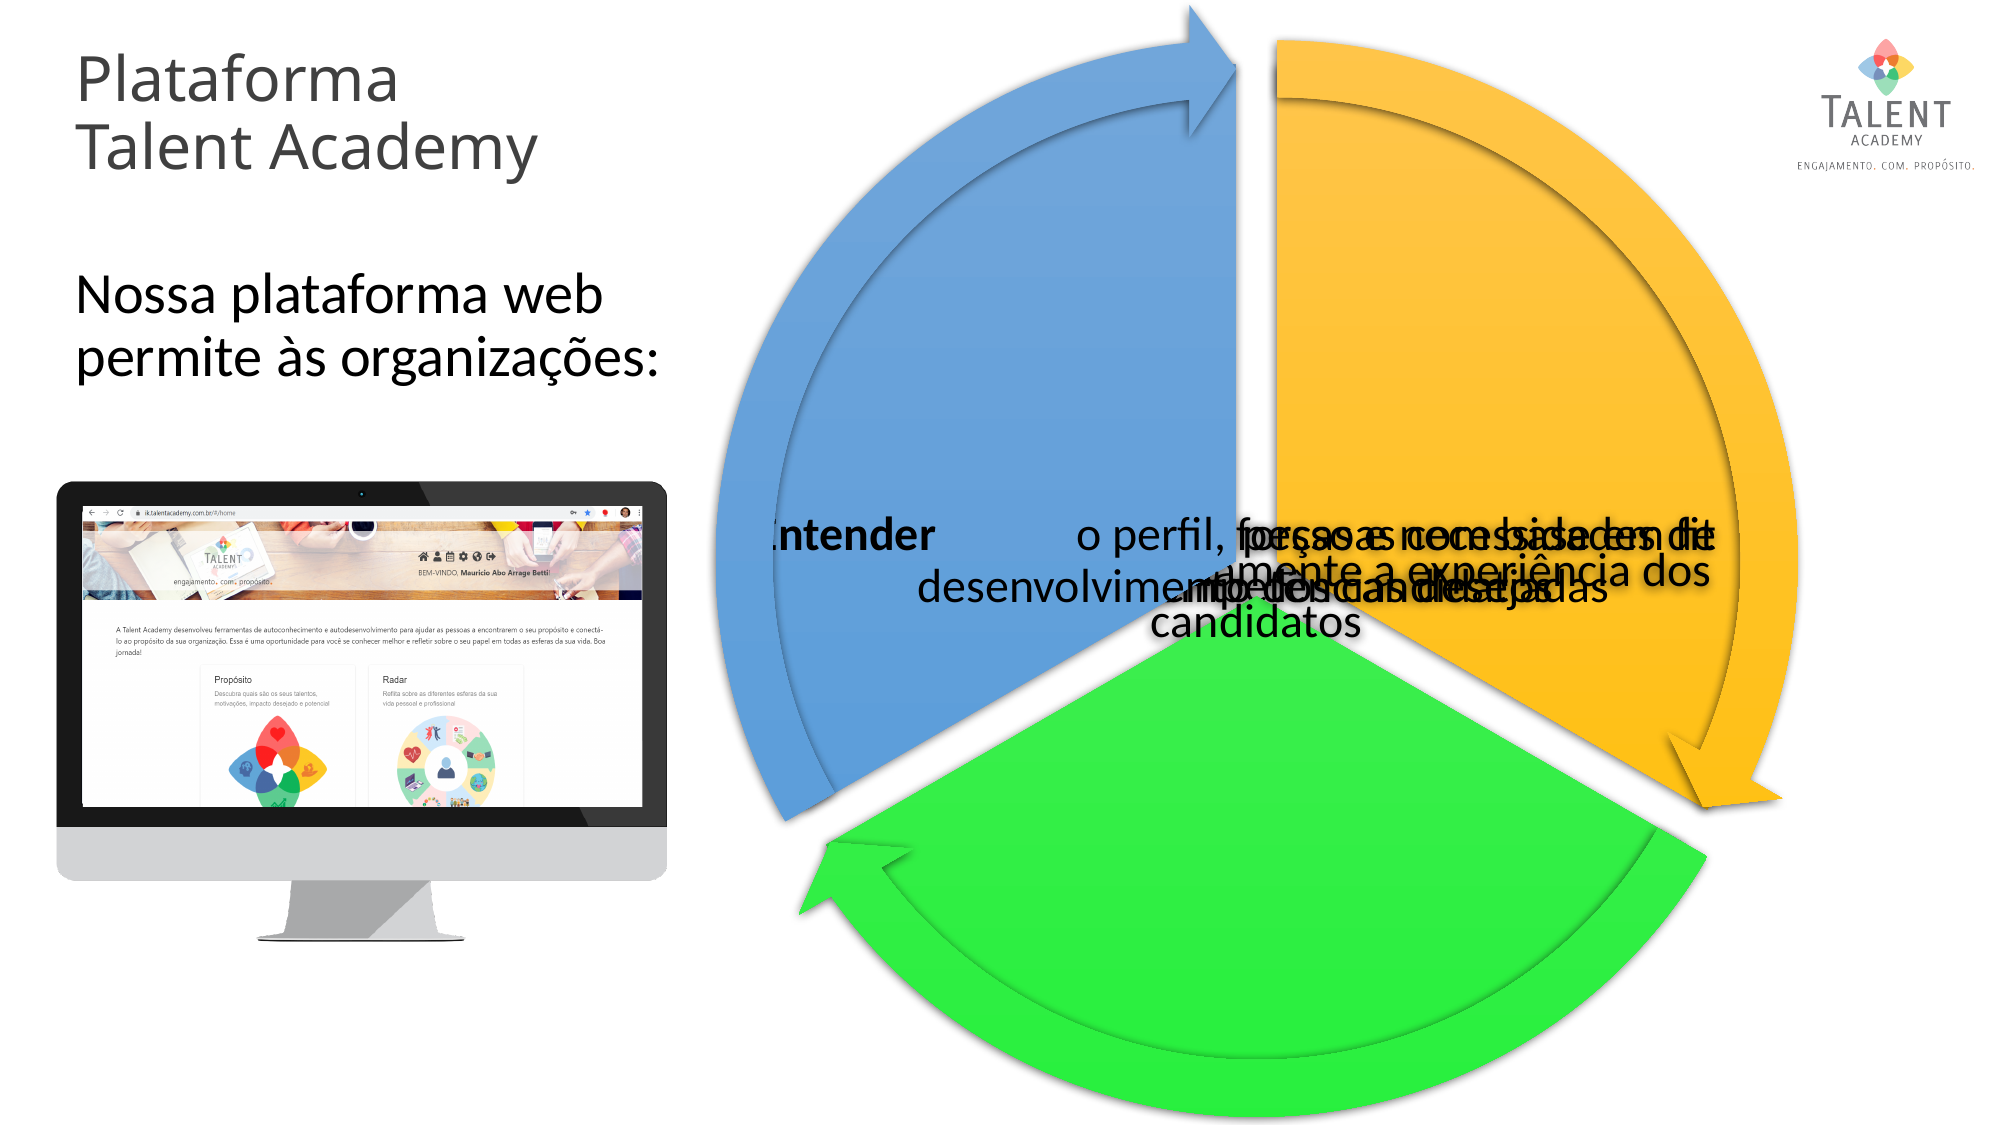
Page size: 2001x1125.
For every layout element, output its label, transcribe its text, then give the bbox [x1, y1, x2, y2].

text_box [40, 469, 681, 967]
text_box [369, 0, 2000, 1125]
picture [82, 506, 643, 807]
list Nossa plataforma web permite às organizações: [60, 255, 369, 469]
title Plataforma Talent Academy [60, 6, 369, 225]
